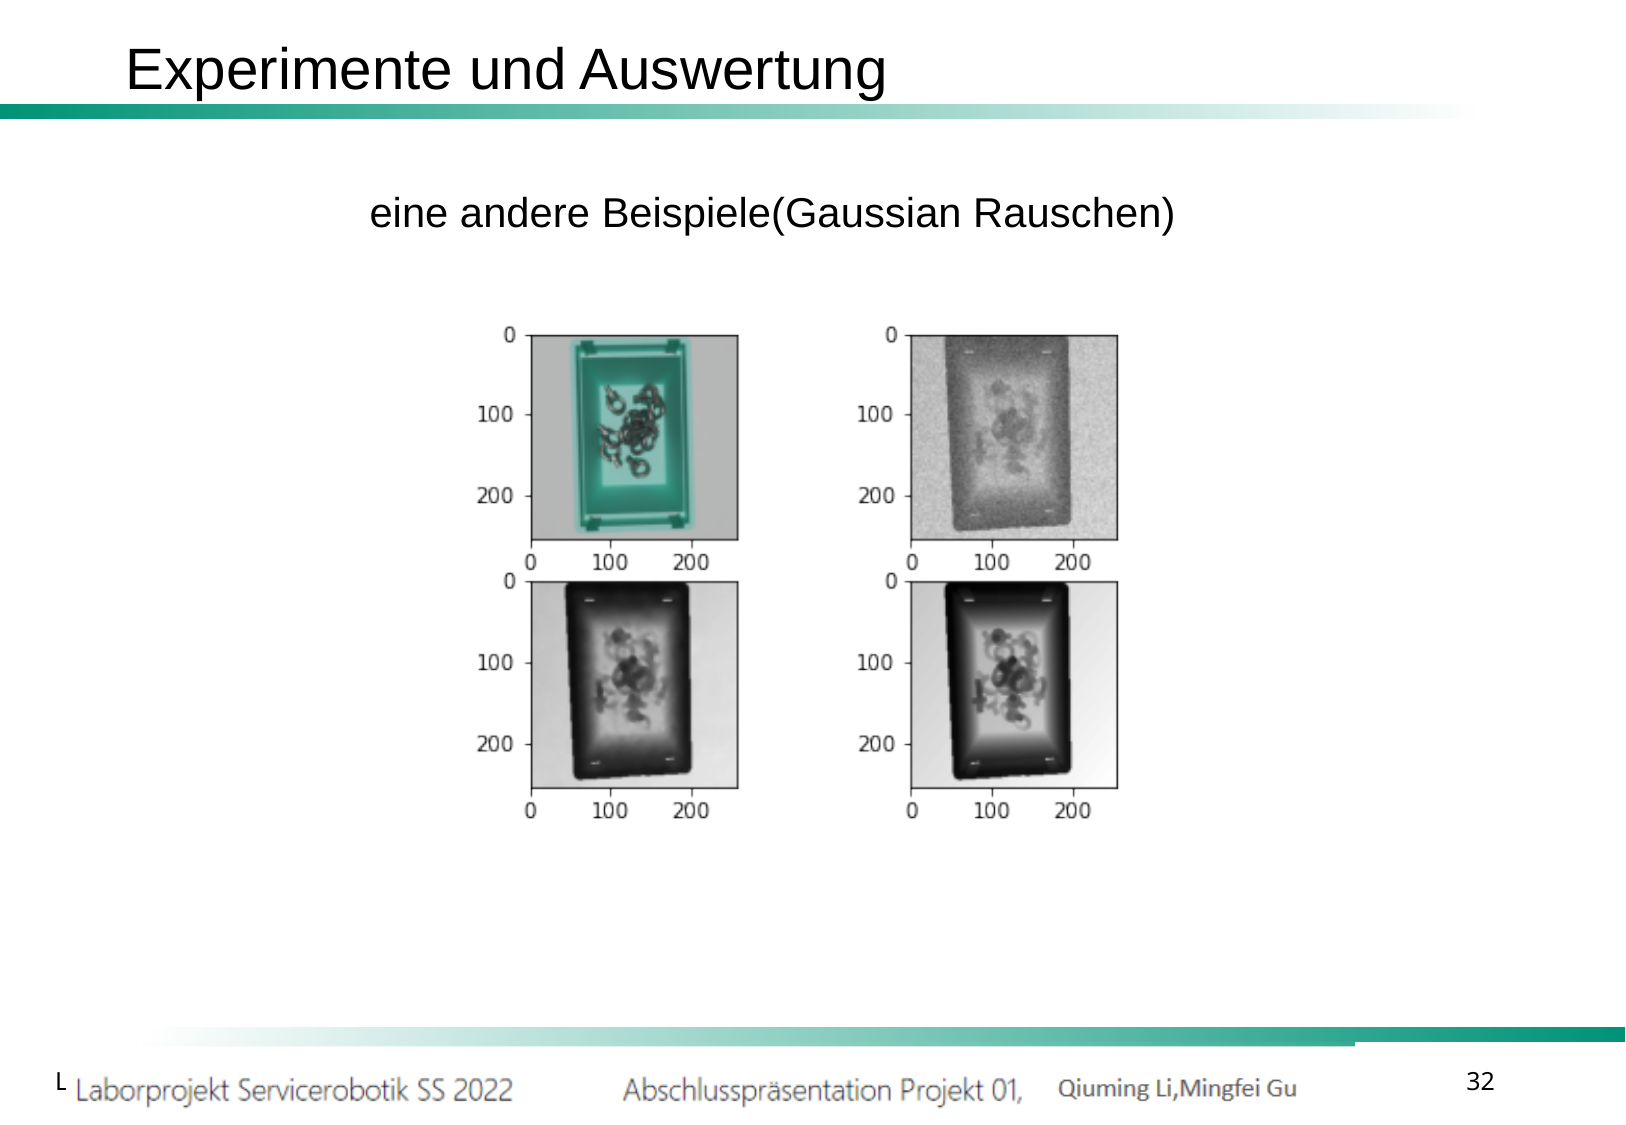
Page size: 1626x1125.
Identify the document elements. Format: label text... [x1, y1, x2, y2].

picture [362, 262, 1263, 863]
text_box Experimente und Auswertung [111, 23, 1065, 109]
text_box eine andere Beispiele(Gaussian Rauschen) [354, 178, 1257, 244]
picture [66, 1042, 1355, 1125]
